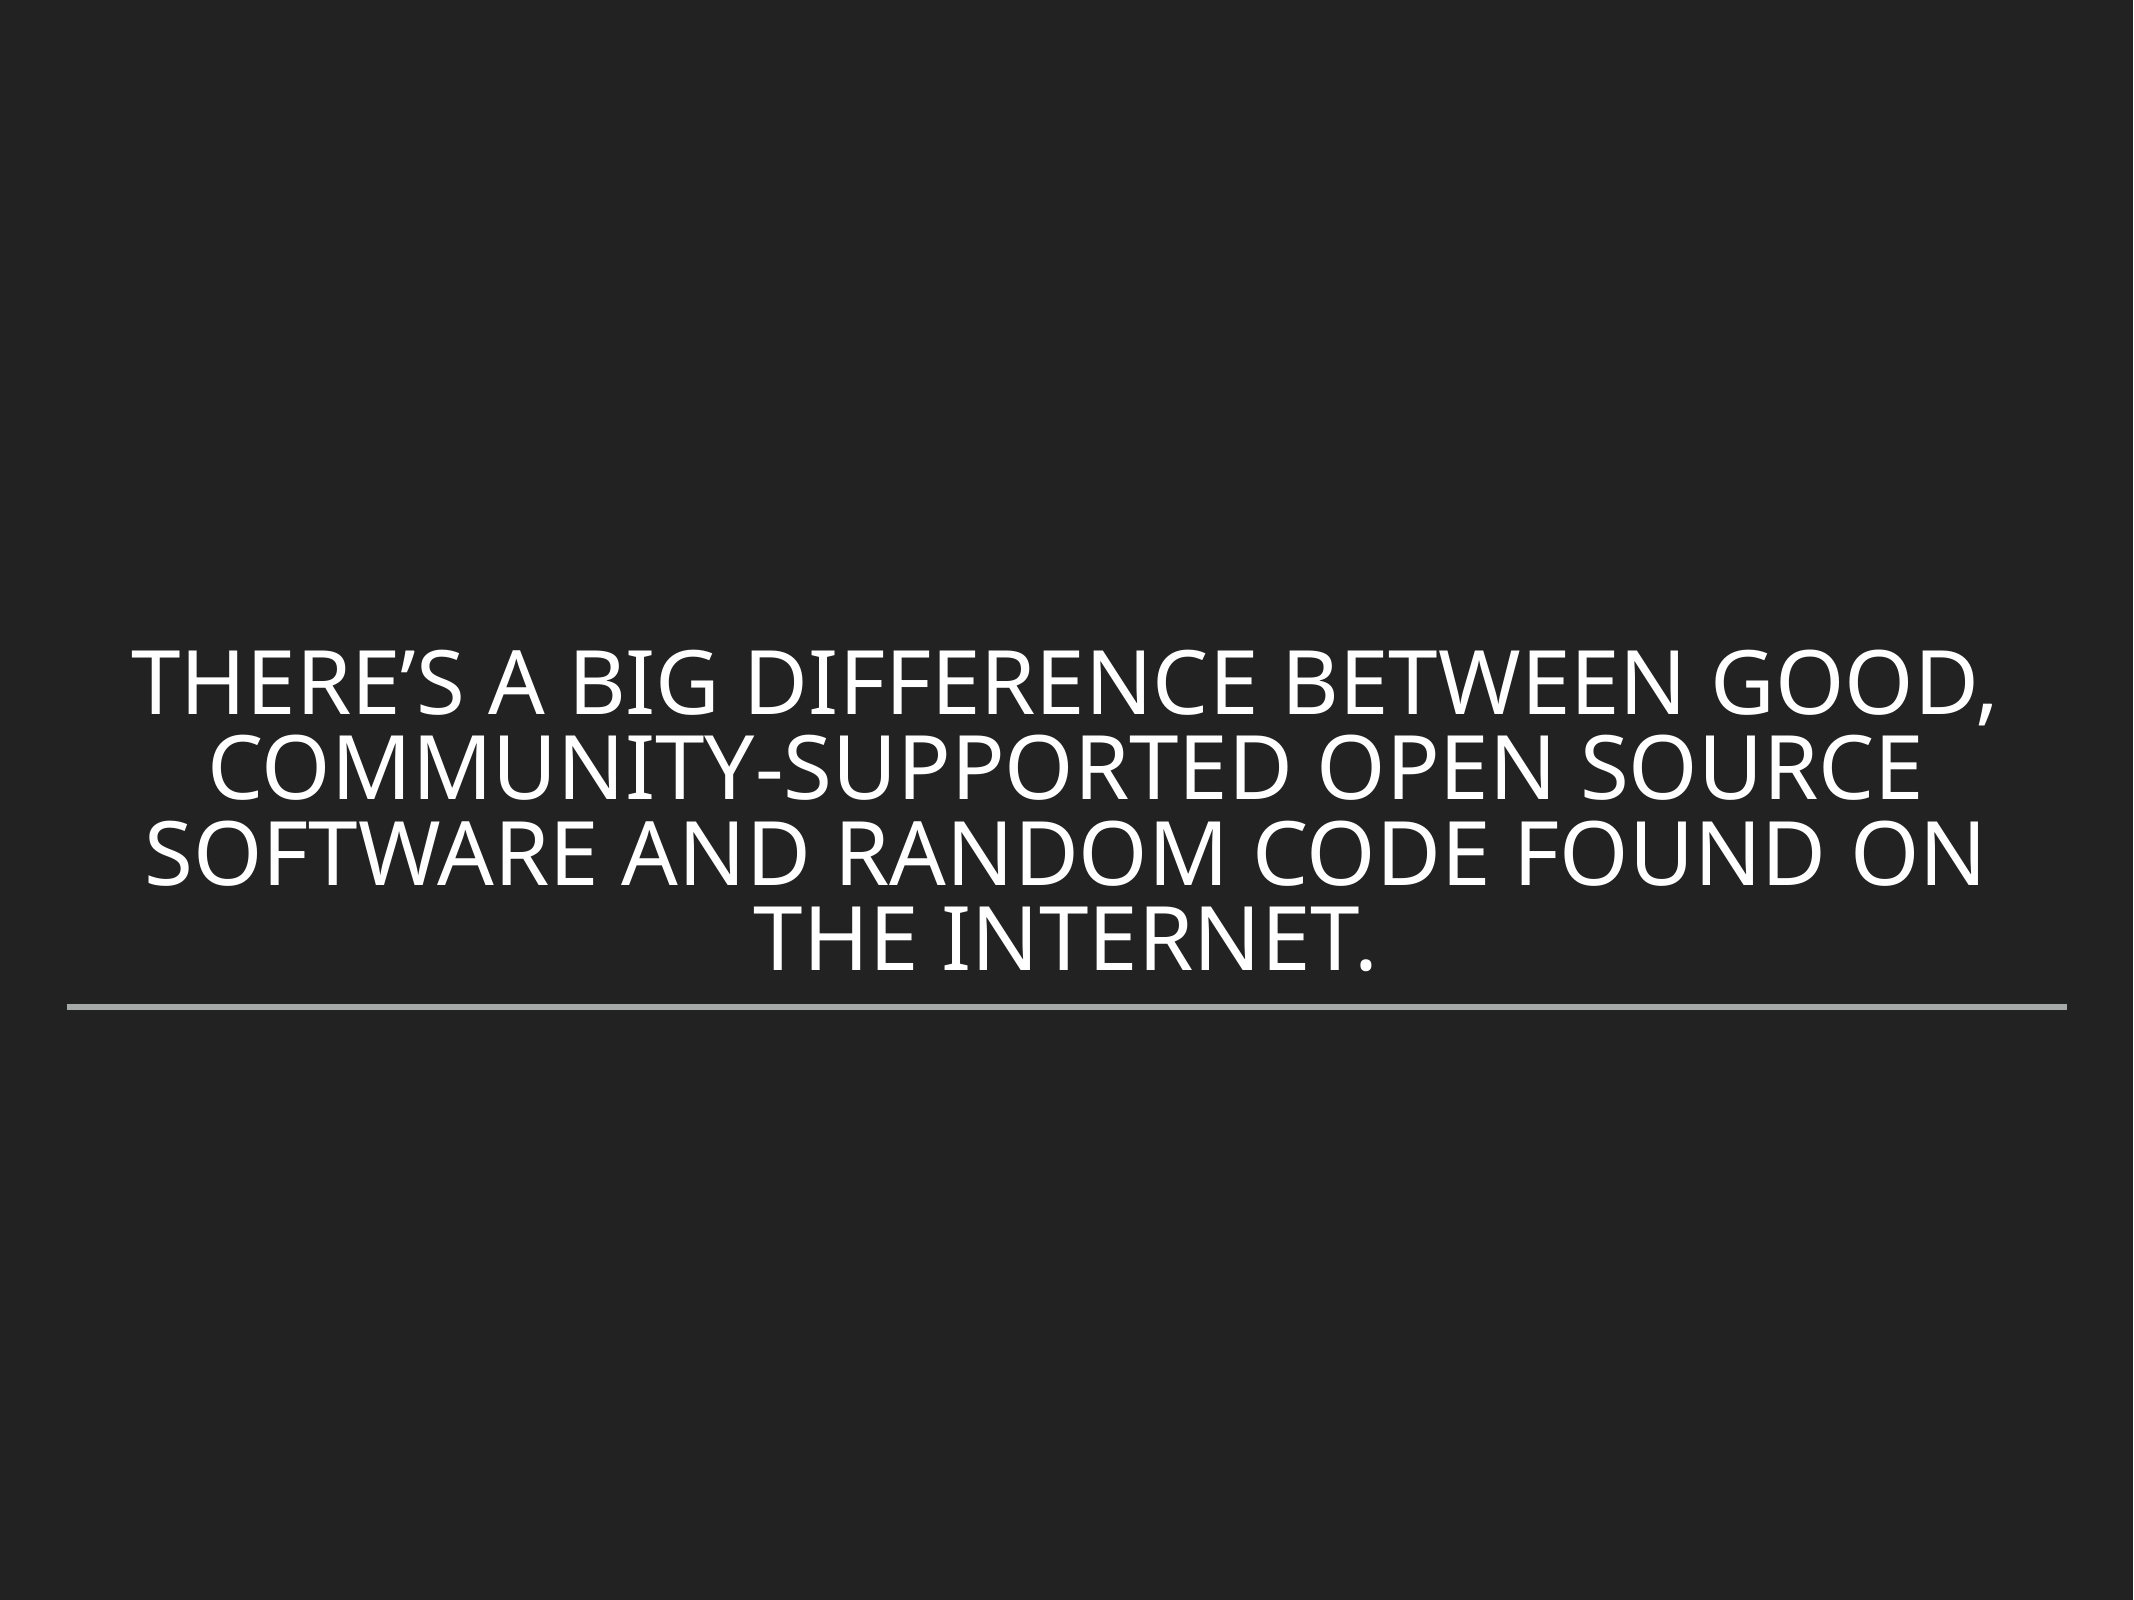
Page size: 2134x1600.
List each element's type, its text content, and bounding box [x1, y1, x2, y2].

list There’s a big difference between good, community-supported open source software and random code found on the internet. [66, 699, 2068, 997]
